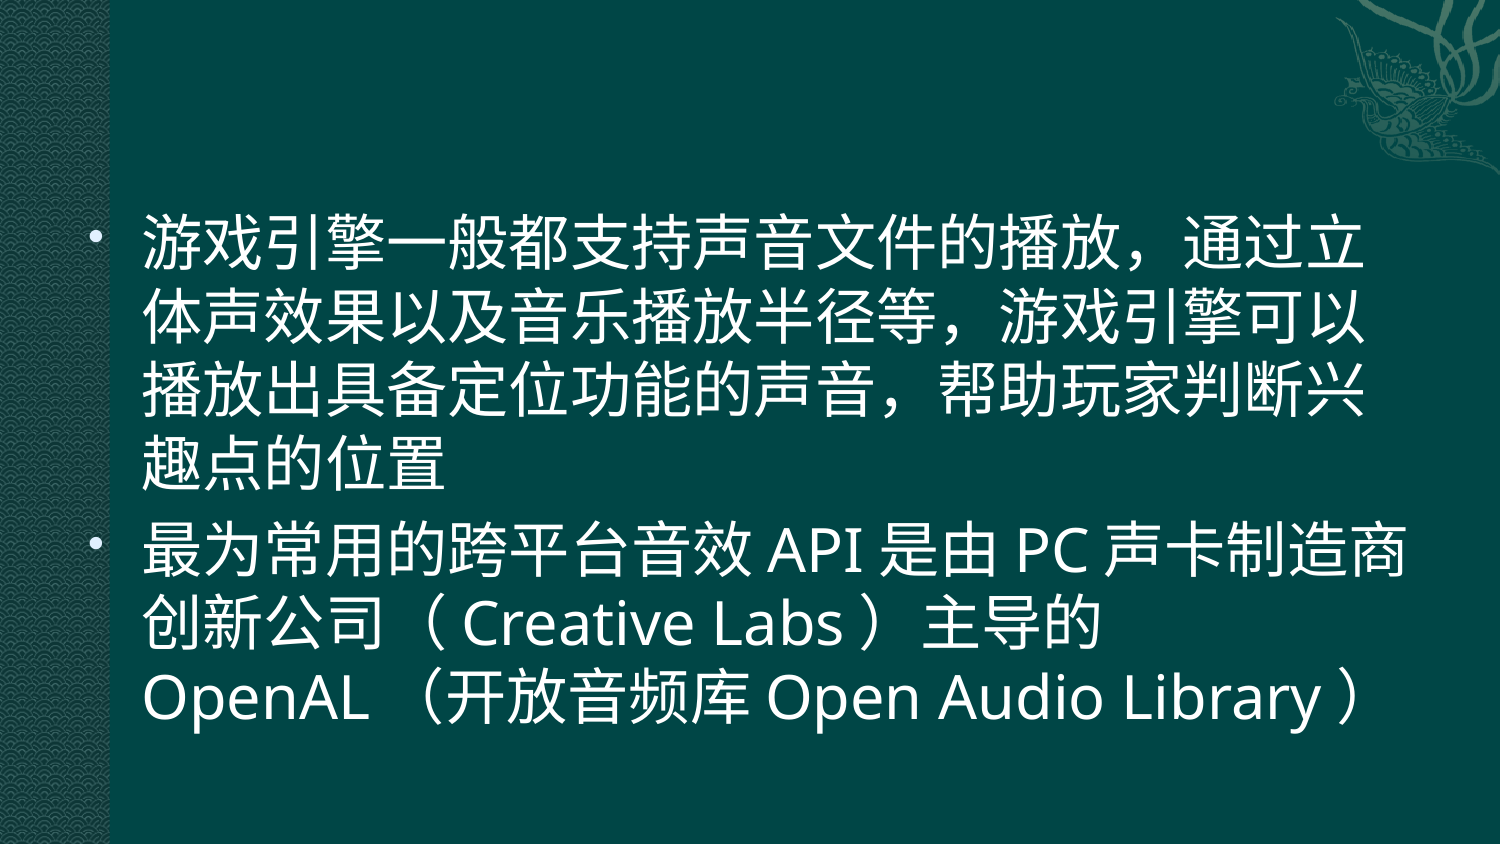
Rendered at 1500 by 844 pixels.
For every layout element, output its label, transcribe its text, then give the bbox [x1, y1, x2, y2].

list 游戏引擎一般都支持声音文件的播放，通过立体声效果以及音乐播放半径等，游戏引擎可以播放出具备定位功能的声音，帮助玩家判断兴趣点的位置 最为常用的跨平台音效API是由PC声卡制造商创新公司（Creative Labs）主导的OpenAL（开放音频库Open Audio Library） [75, 196, 1425, 754]
picture [0, 0, 110, 844]
